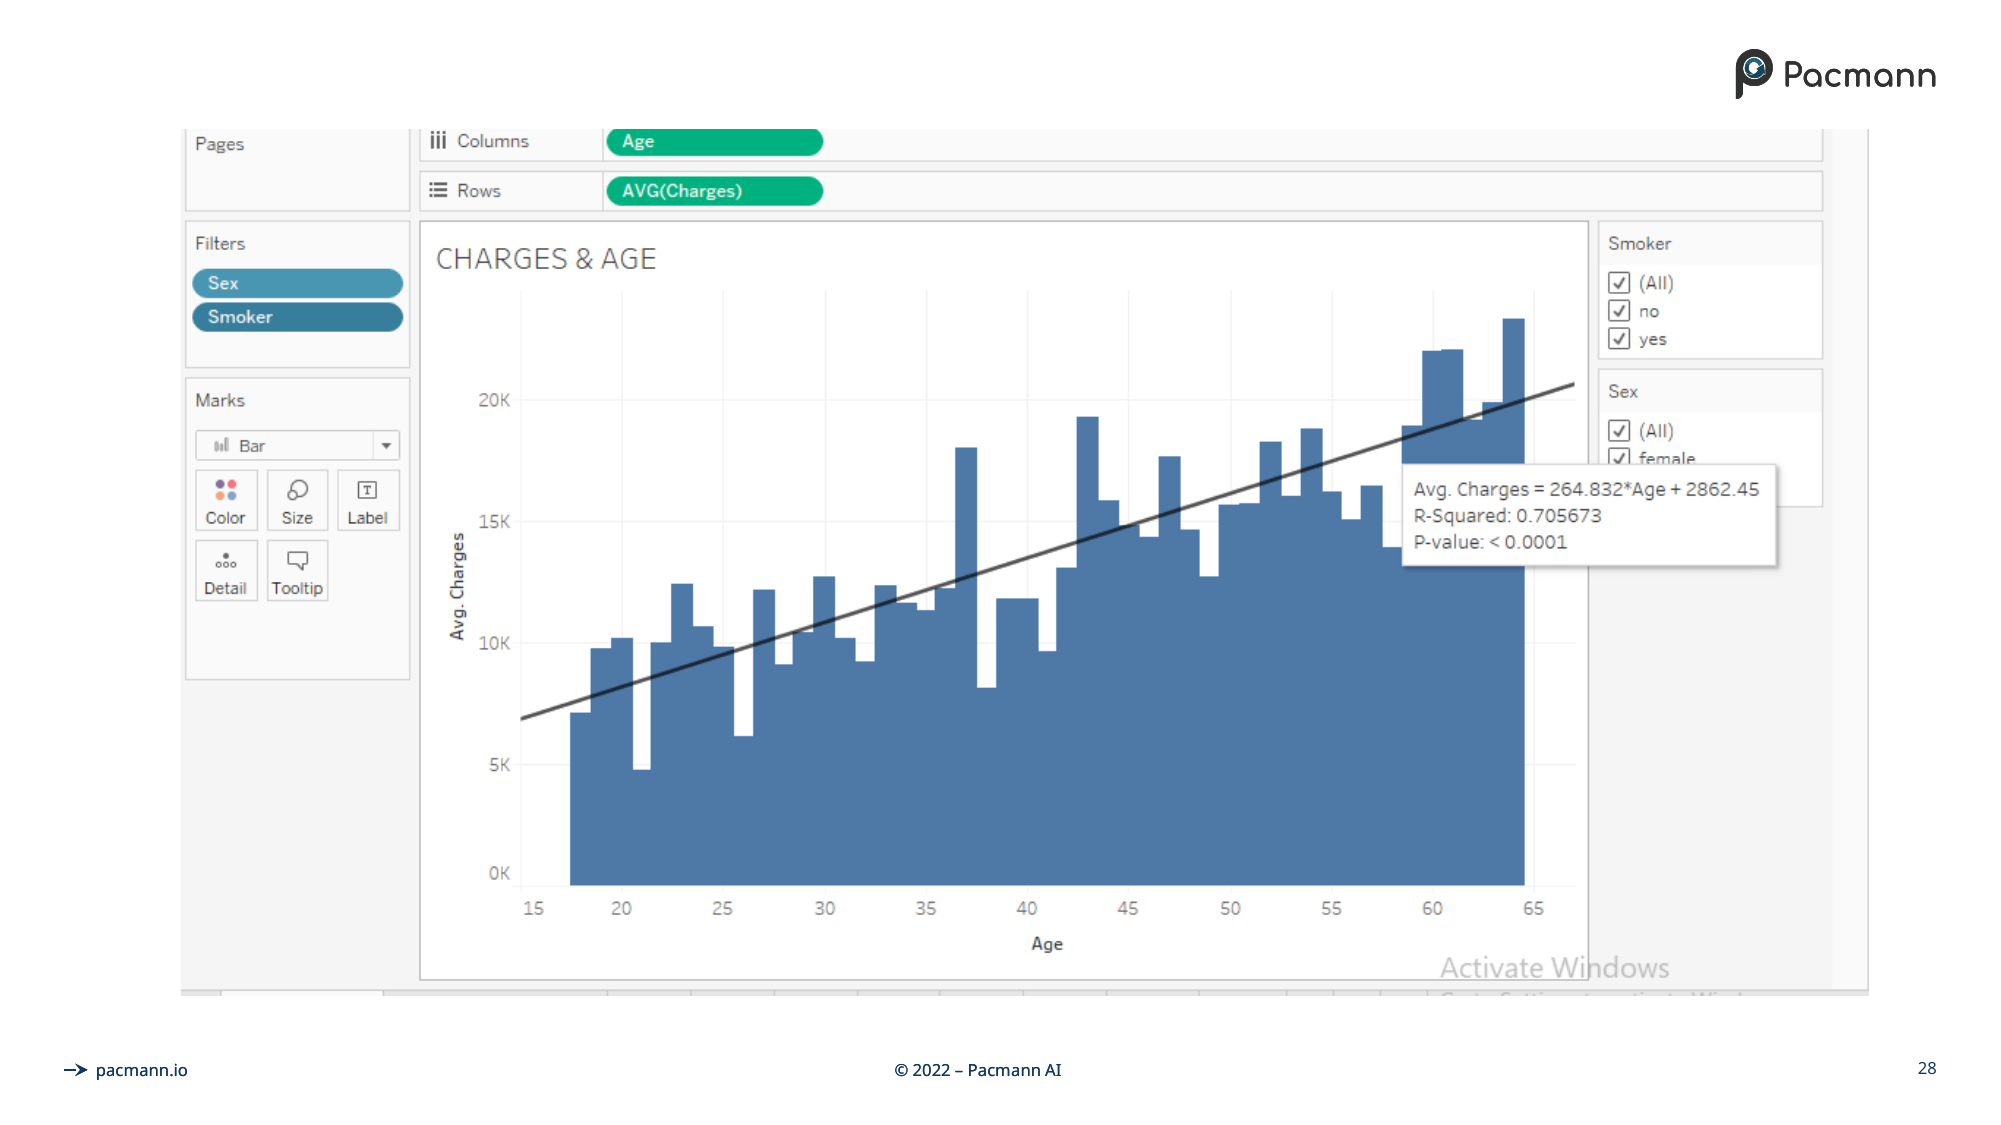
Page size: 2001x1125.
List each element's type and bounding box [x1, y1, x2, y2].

picture [180, 128, 1870, 996]
picture [1707, 36, 1966, 112]
